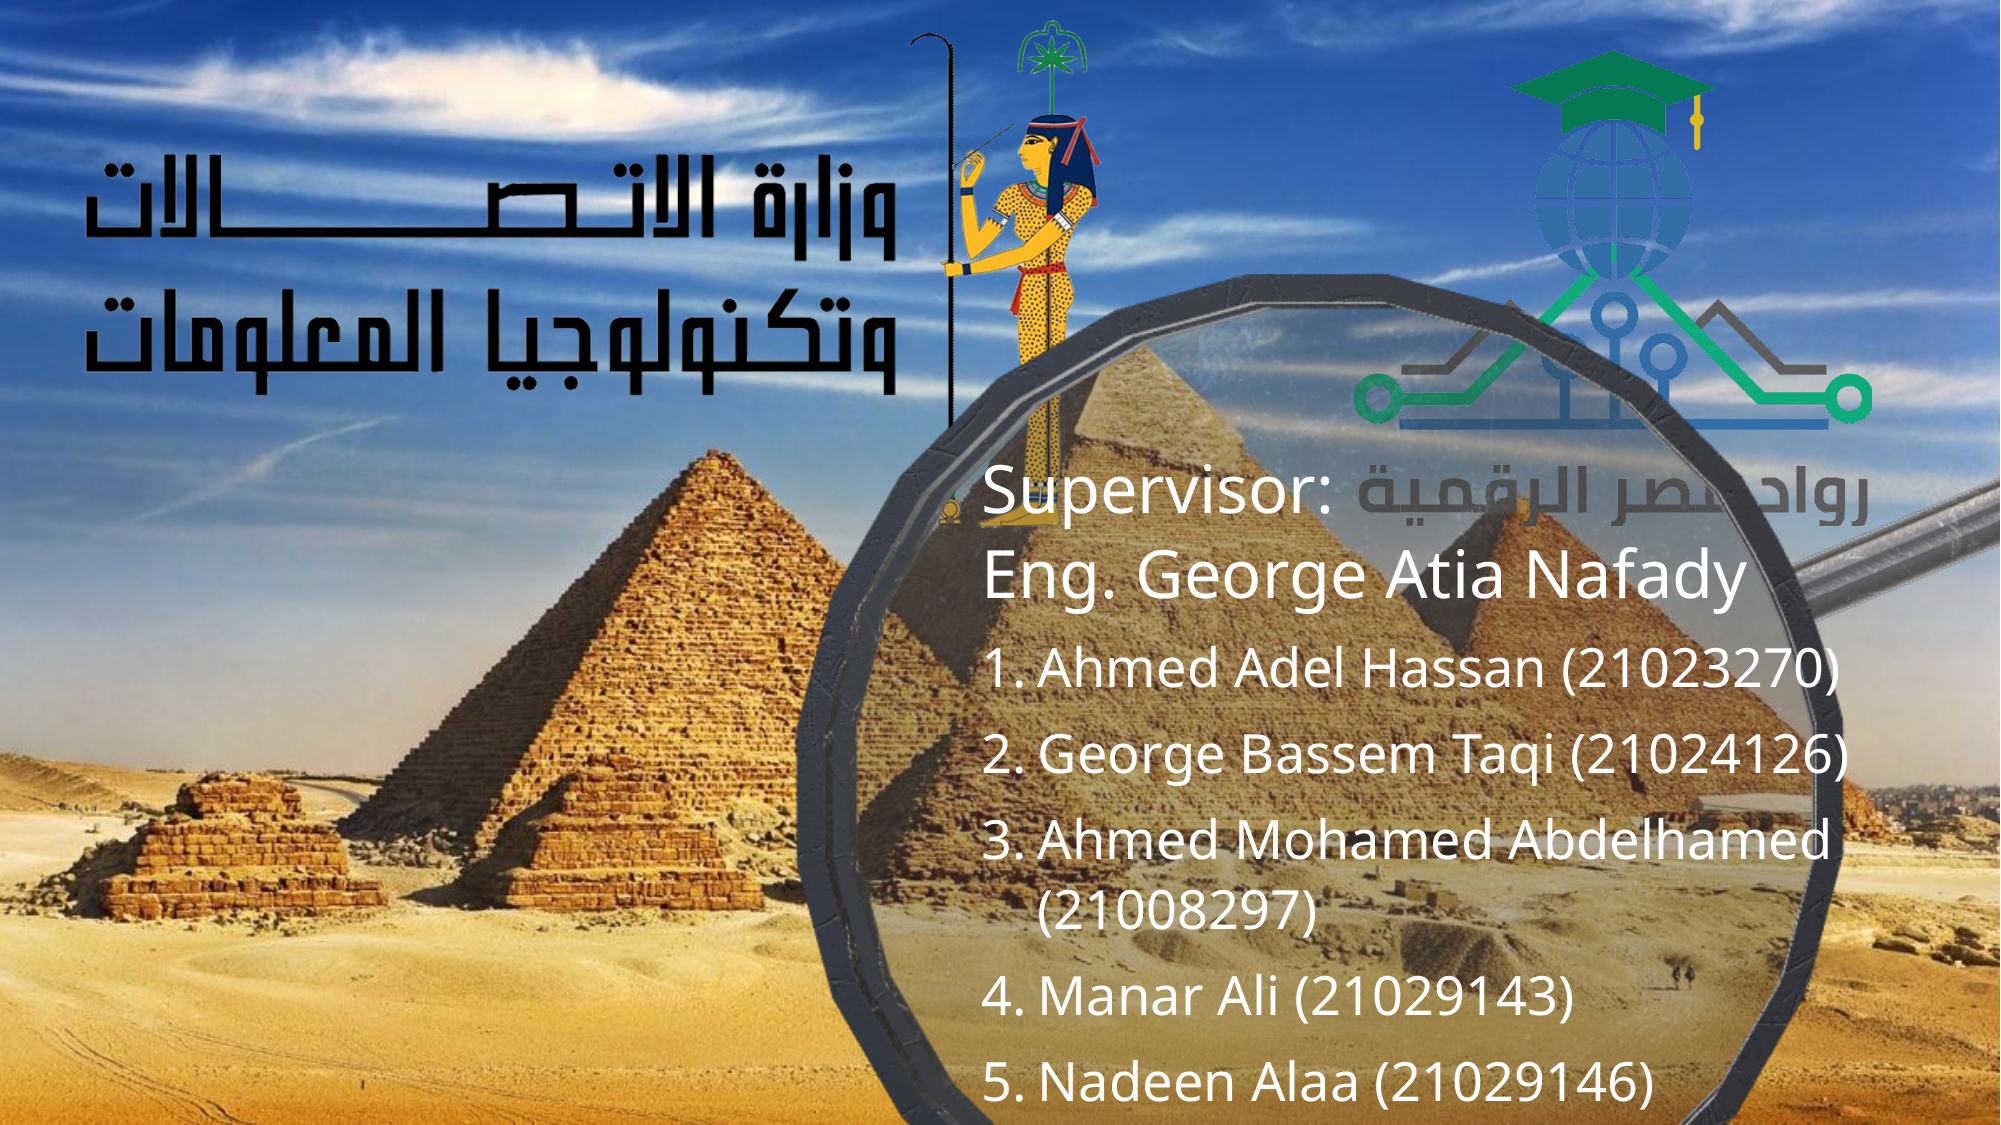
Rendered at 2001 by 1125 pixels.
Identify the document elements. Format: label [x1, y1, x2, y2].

picture [0, 0, 2000, 1125]
text_box [0, 0, 1872, 600]
